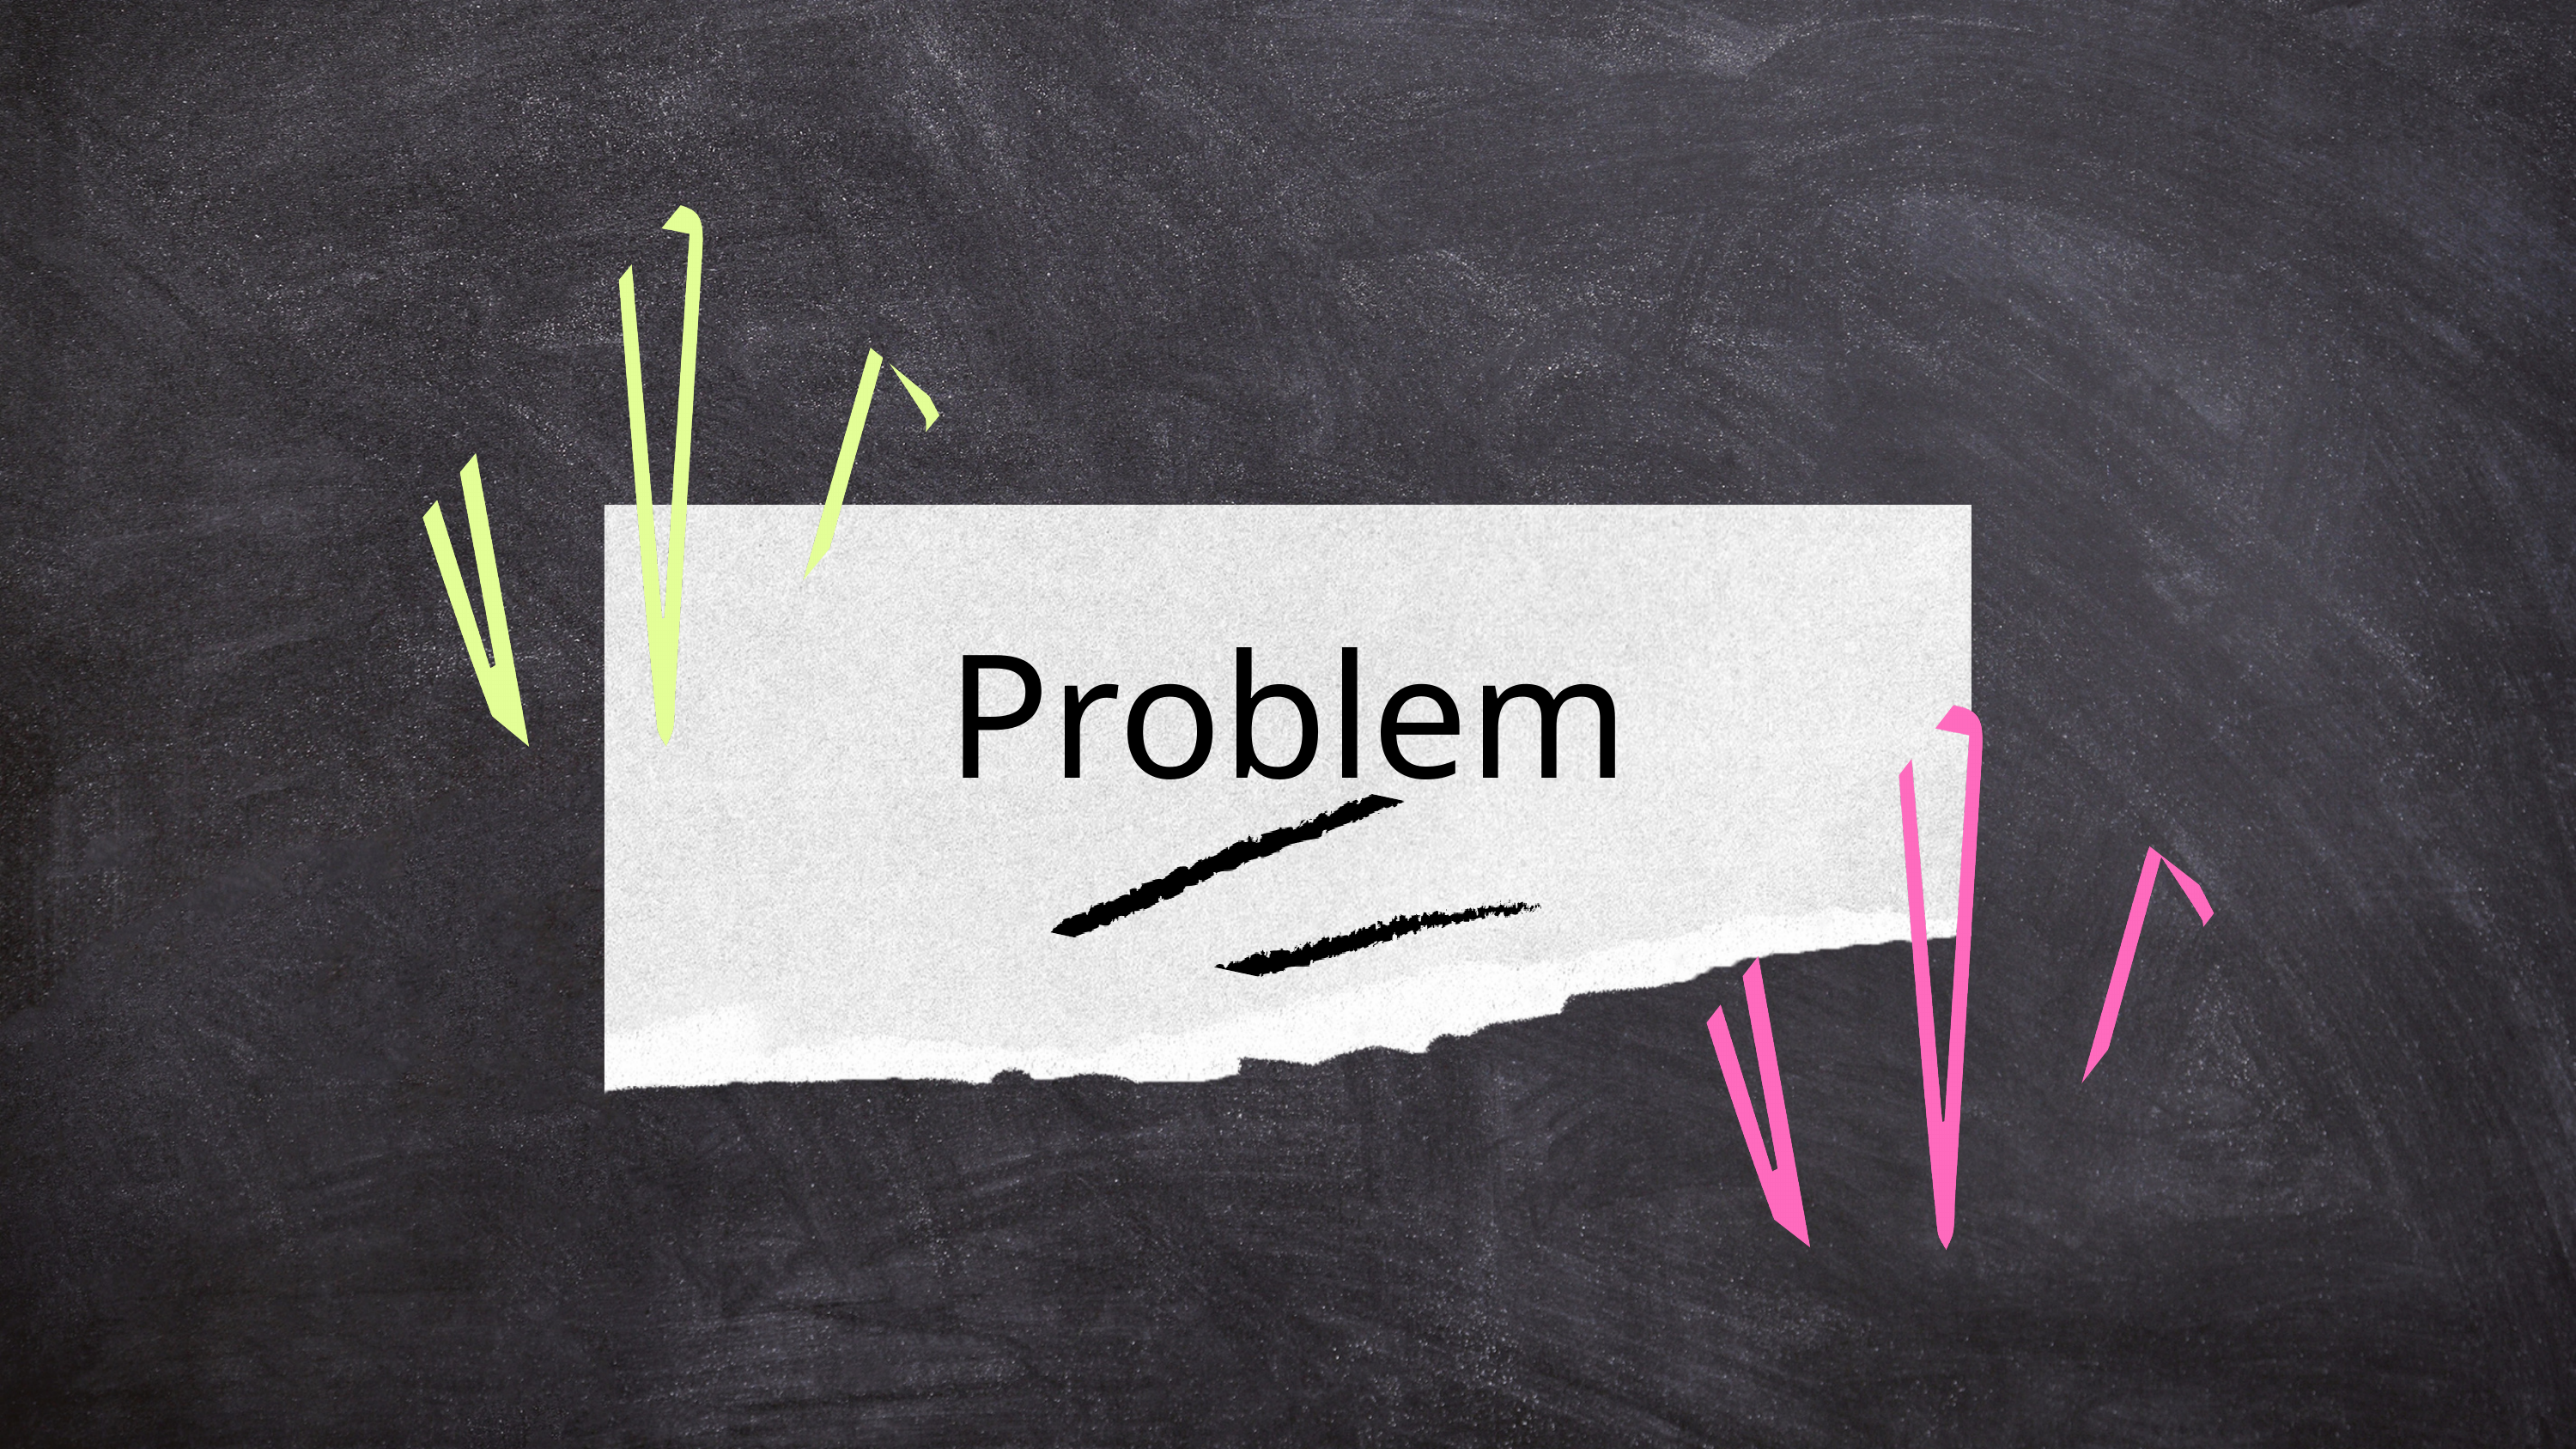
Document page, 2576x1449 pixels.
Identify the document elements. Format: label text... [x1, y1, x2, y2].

text_box [729, 505, 1972, 671]
text_box [353, 197, 945, 738]
text_box [1637, 698, 2222, 1318]
text_box [604, 813, 1868, 1107]
text_box Problem [519, 671, 2057, 813]
text_box [0, 0, 2576, 1449]
text_box [878, 813, 1698, 1062]
